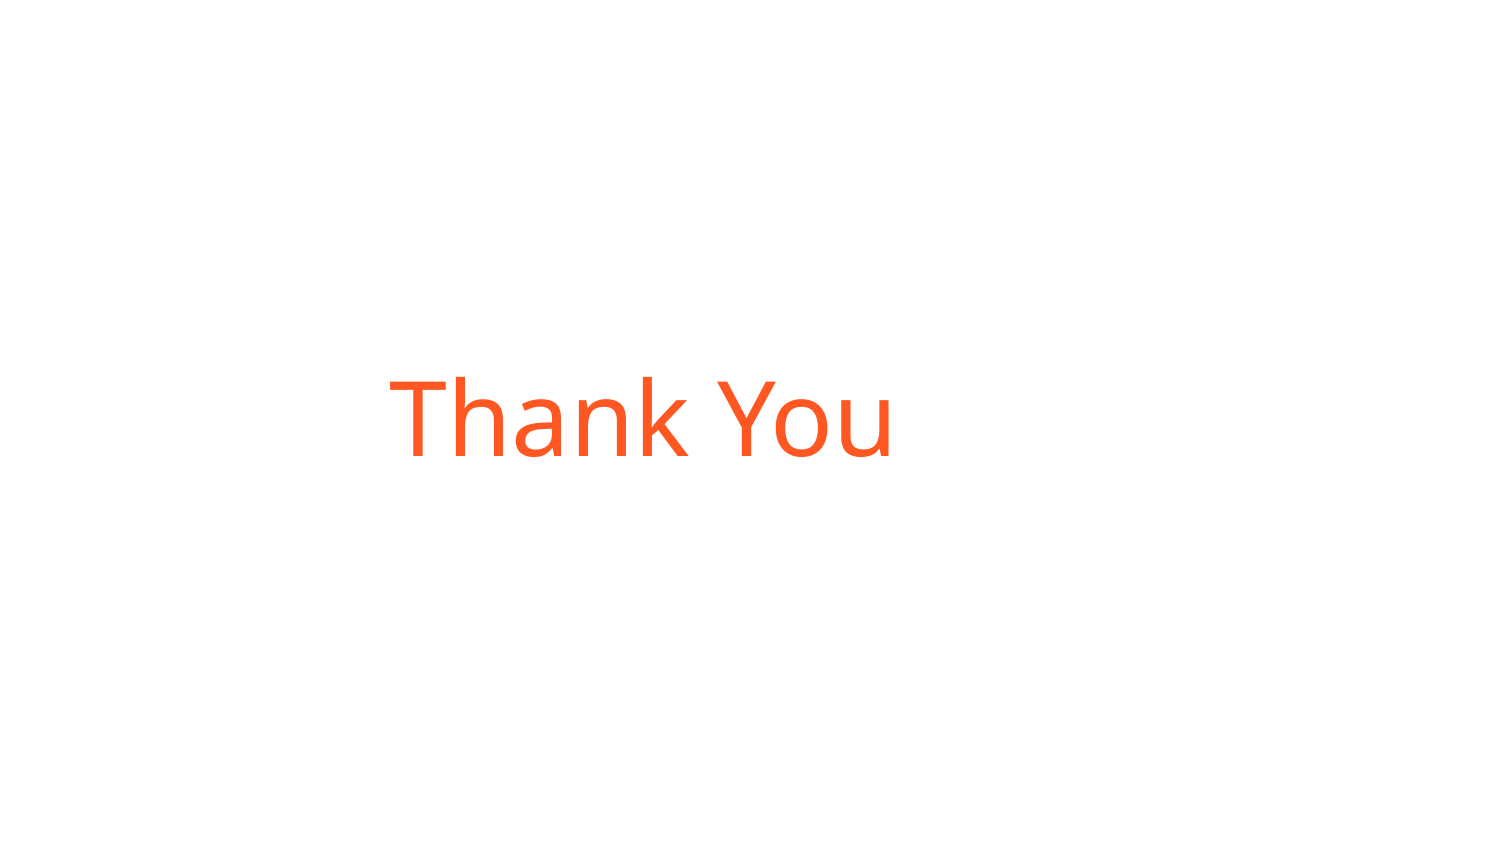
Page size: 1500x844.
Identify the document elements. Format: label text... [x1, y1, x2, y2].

title Thank You [374, 337, 1126, 507]
